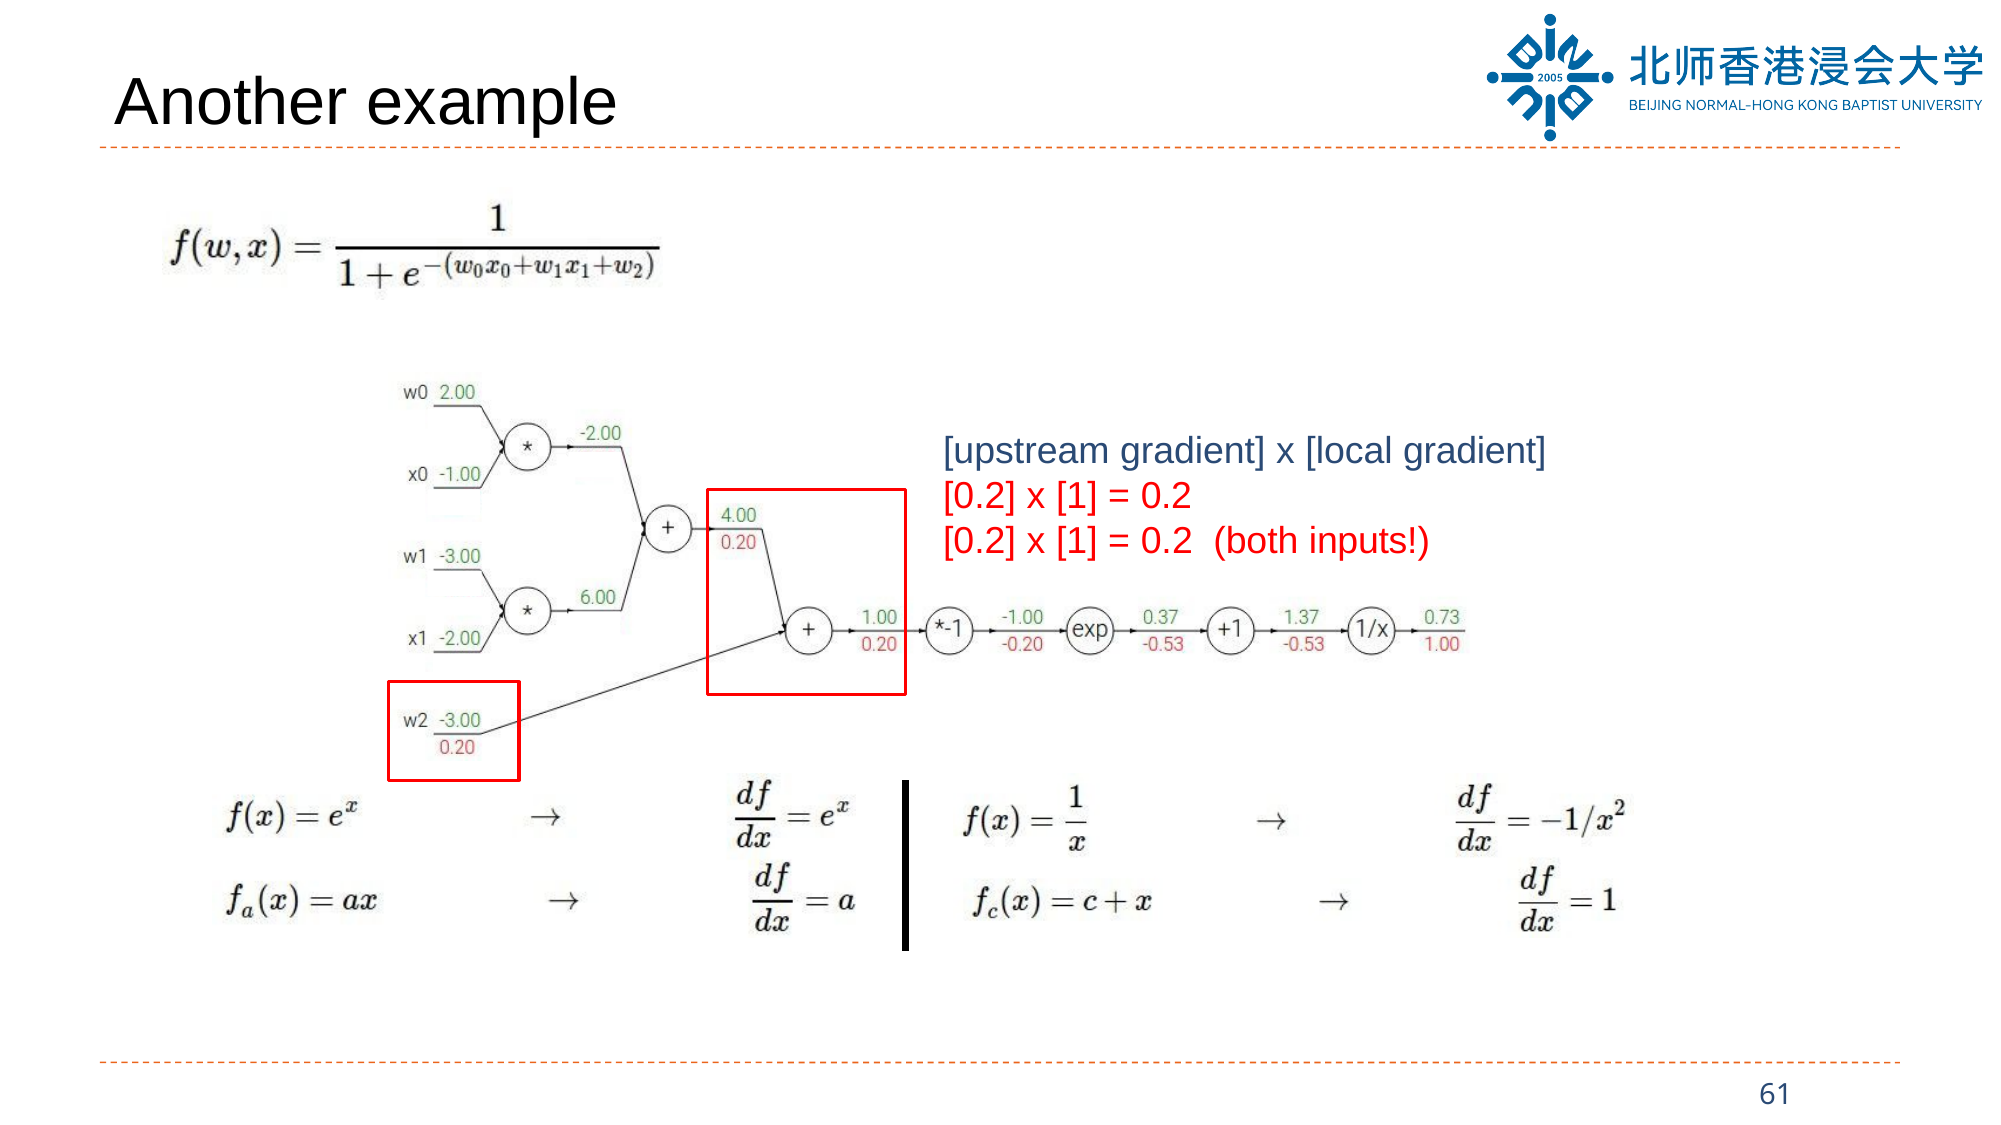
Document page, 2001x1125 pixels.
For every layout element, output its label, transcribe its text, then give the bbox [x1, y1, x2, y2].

title Another example [99, 24, 1900, 146]
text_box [386, 408, 621, 783]
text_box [212, 372, 1470, 938]
picture [162, 187, 663, 301]
picture [1469, 0, 2000, 156]
picture [953, 773, 1634, 938]
text_box [upstream gradient] x [local gradient] [0.2] x [1] = 0.2 [0.2] x [1] = 0.2 (both inputs!) [1475, 423, 1552, 561]
